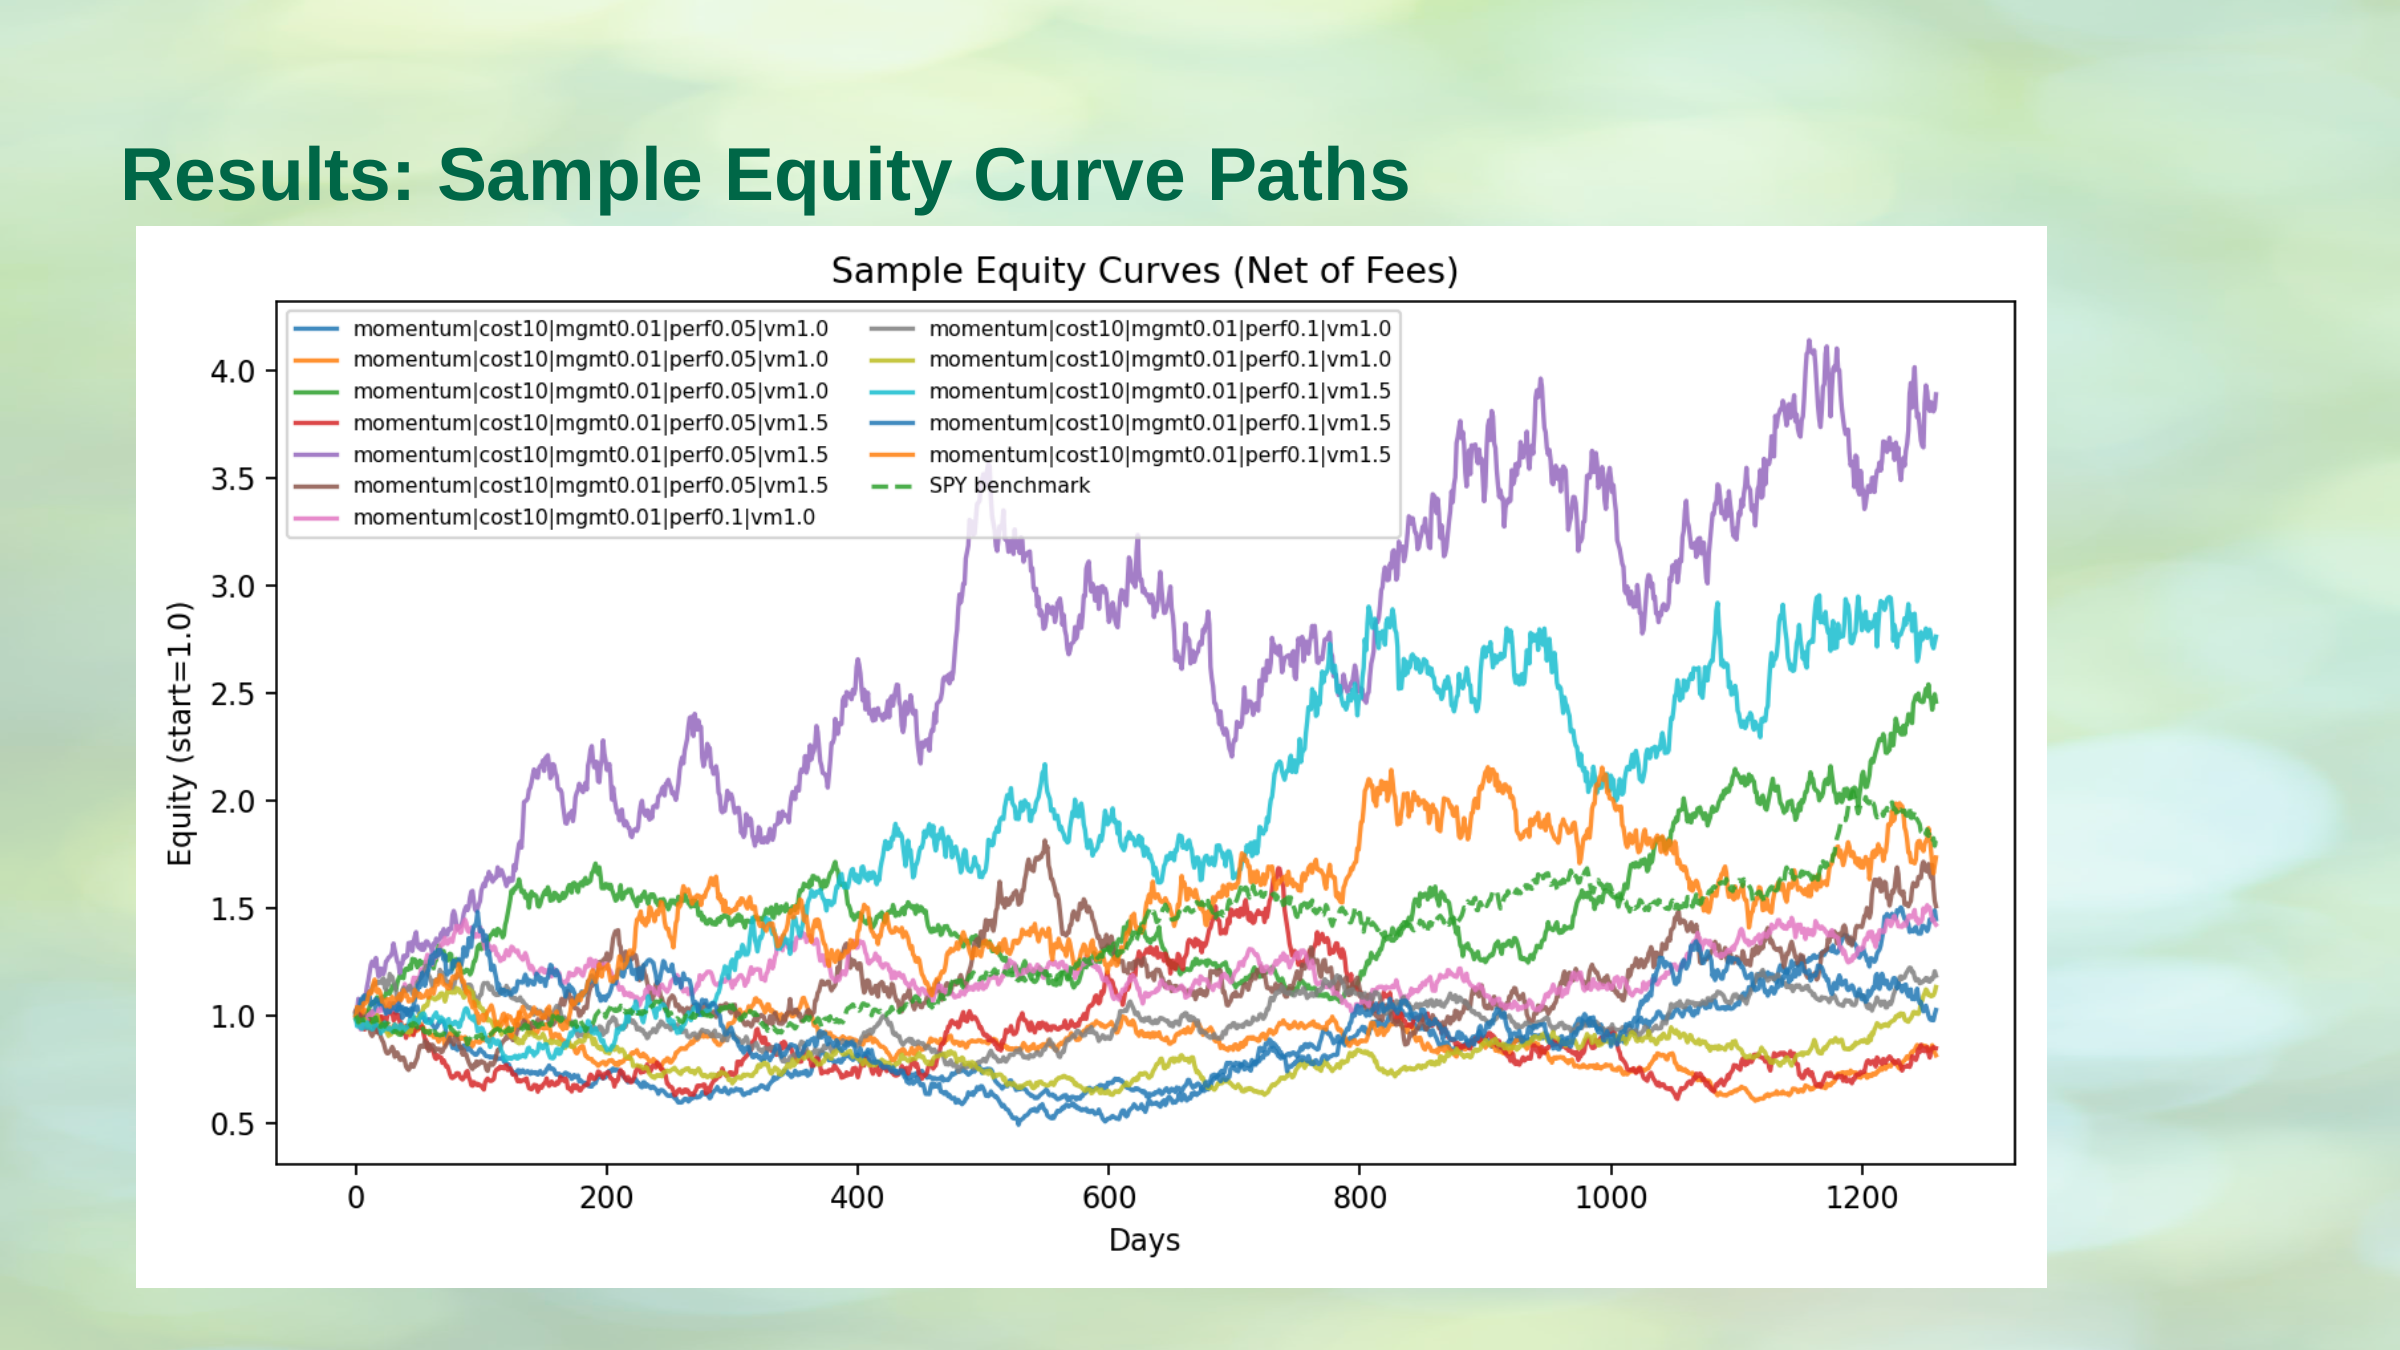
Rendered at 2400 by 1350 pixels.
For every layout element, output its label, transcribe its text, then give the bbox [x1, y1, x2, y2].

picture [136, 226, 2047, 1289]
text_box Results: Sample Equity Curve Paths [120, 103, 1860, 292]
